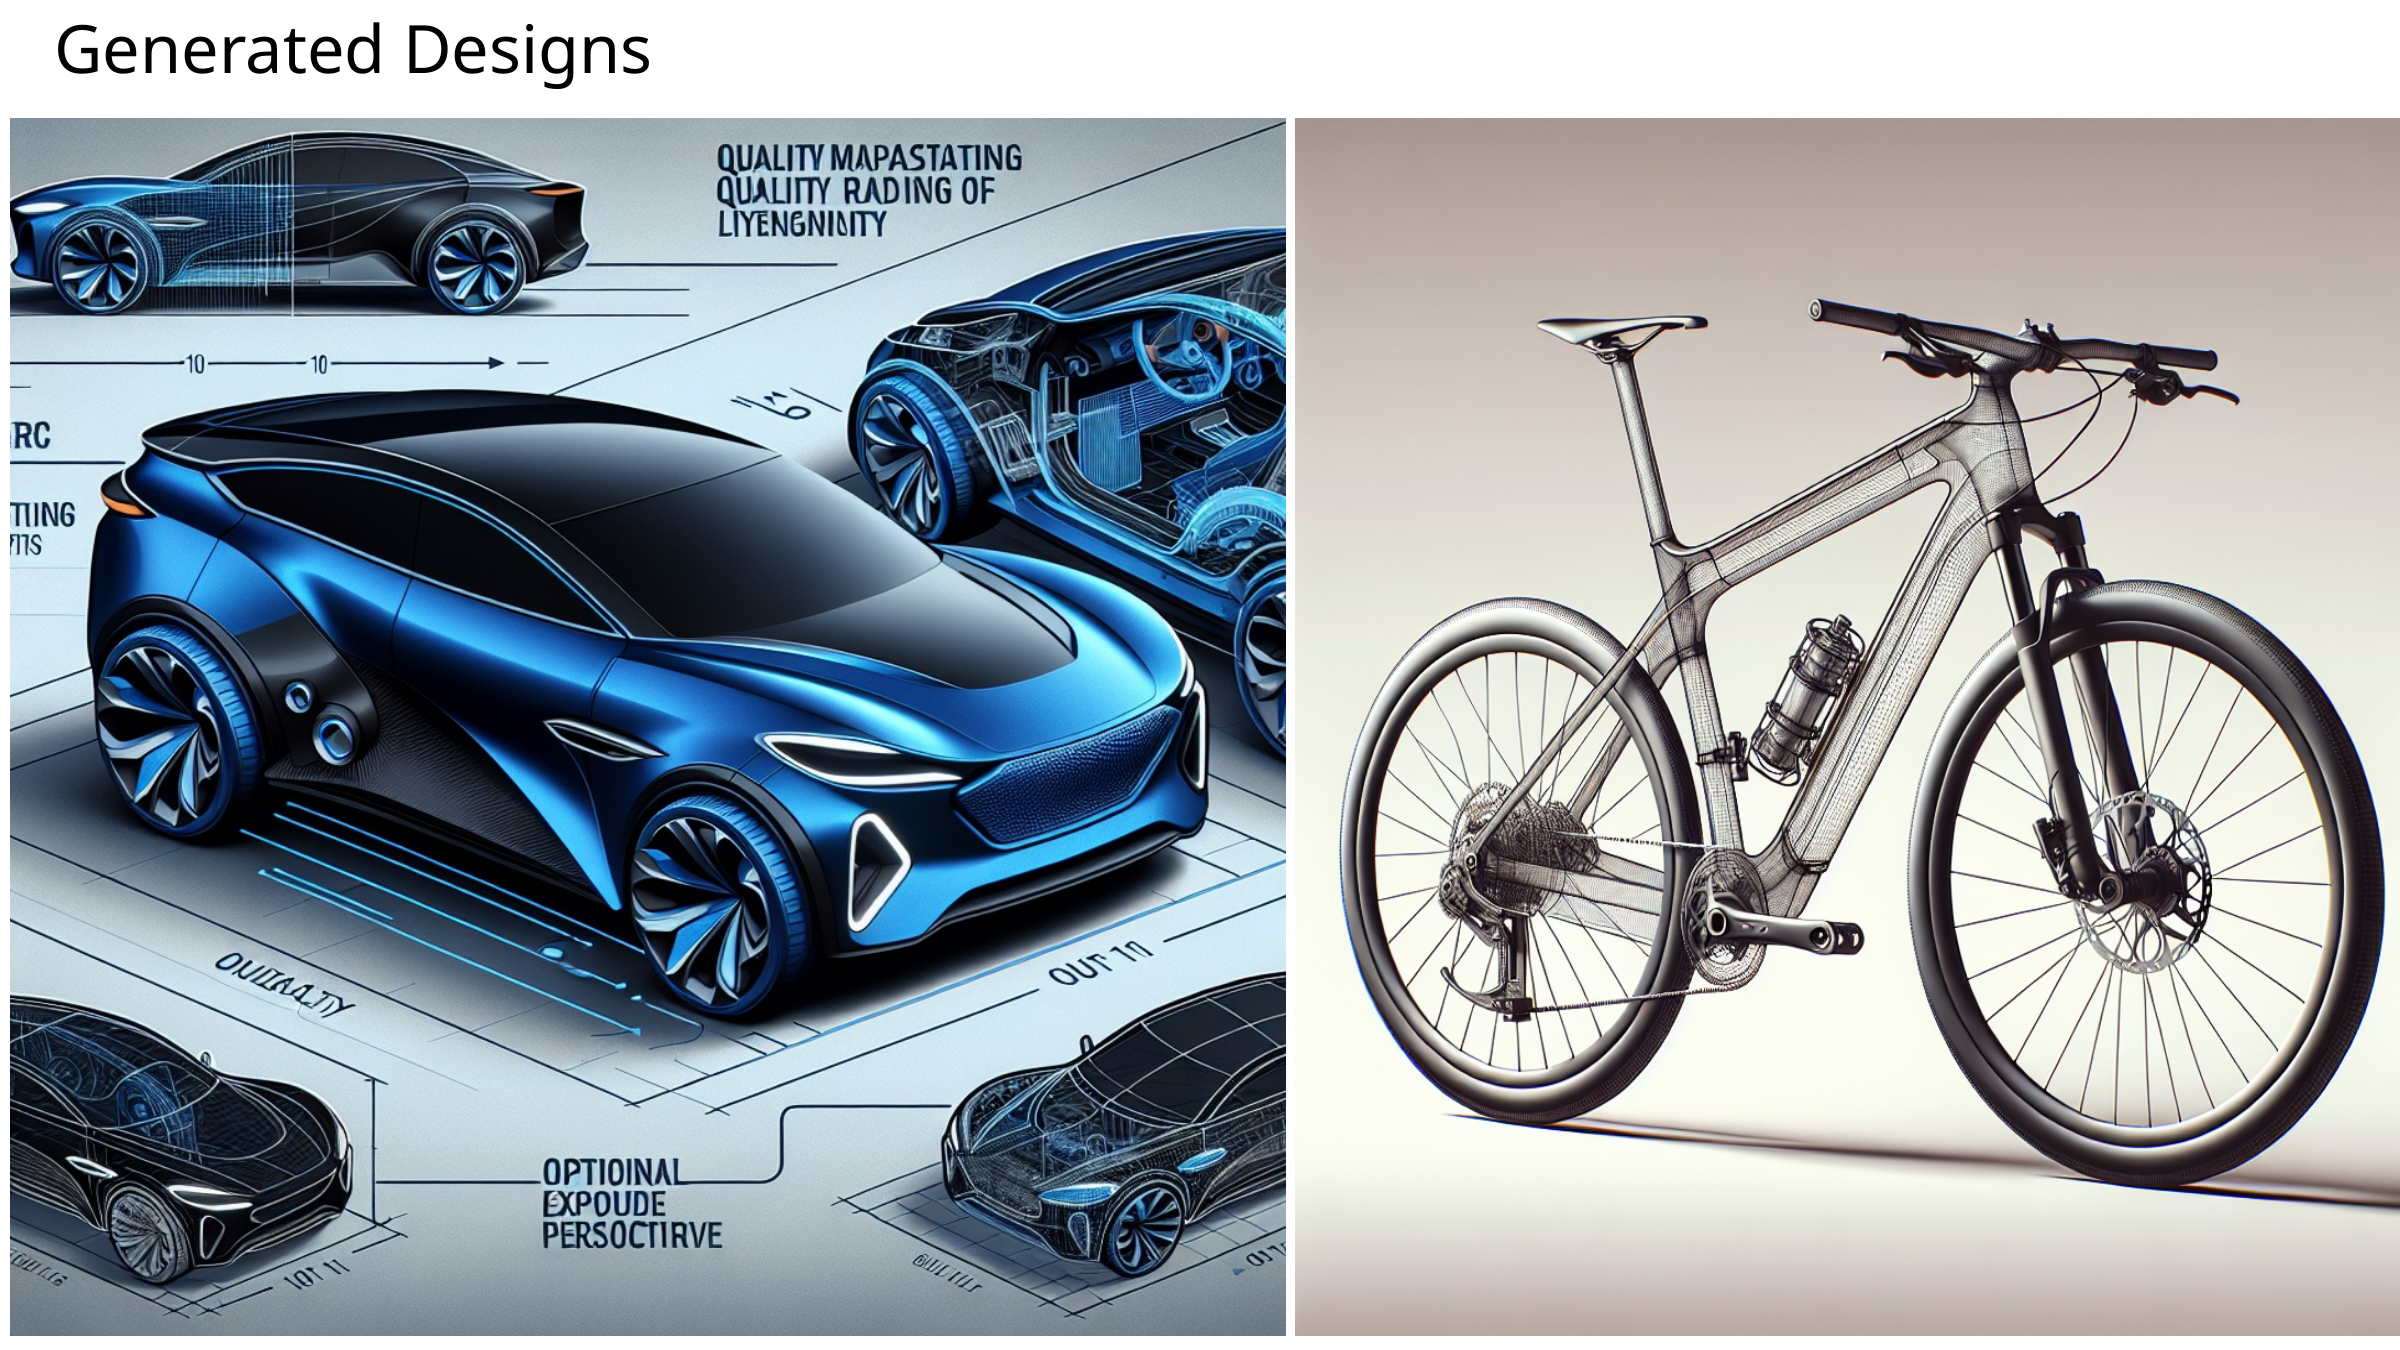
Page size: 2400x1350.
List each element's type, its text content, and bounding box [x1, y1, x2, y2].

picture [1295, 118, 2400, 1336]
text_box Generated Designs [39, 0, 844, 95]
picture [10, 118, 1286, 1336]
